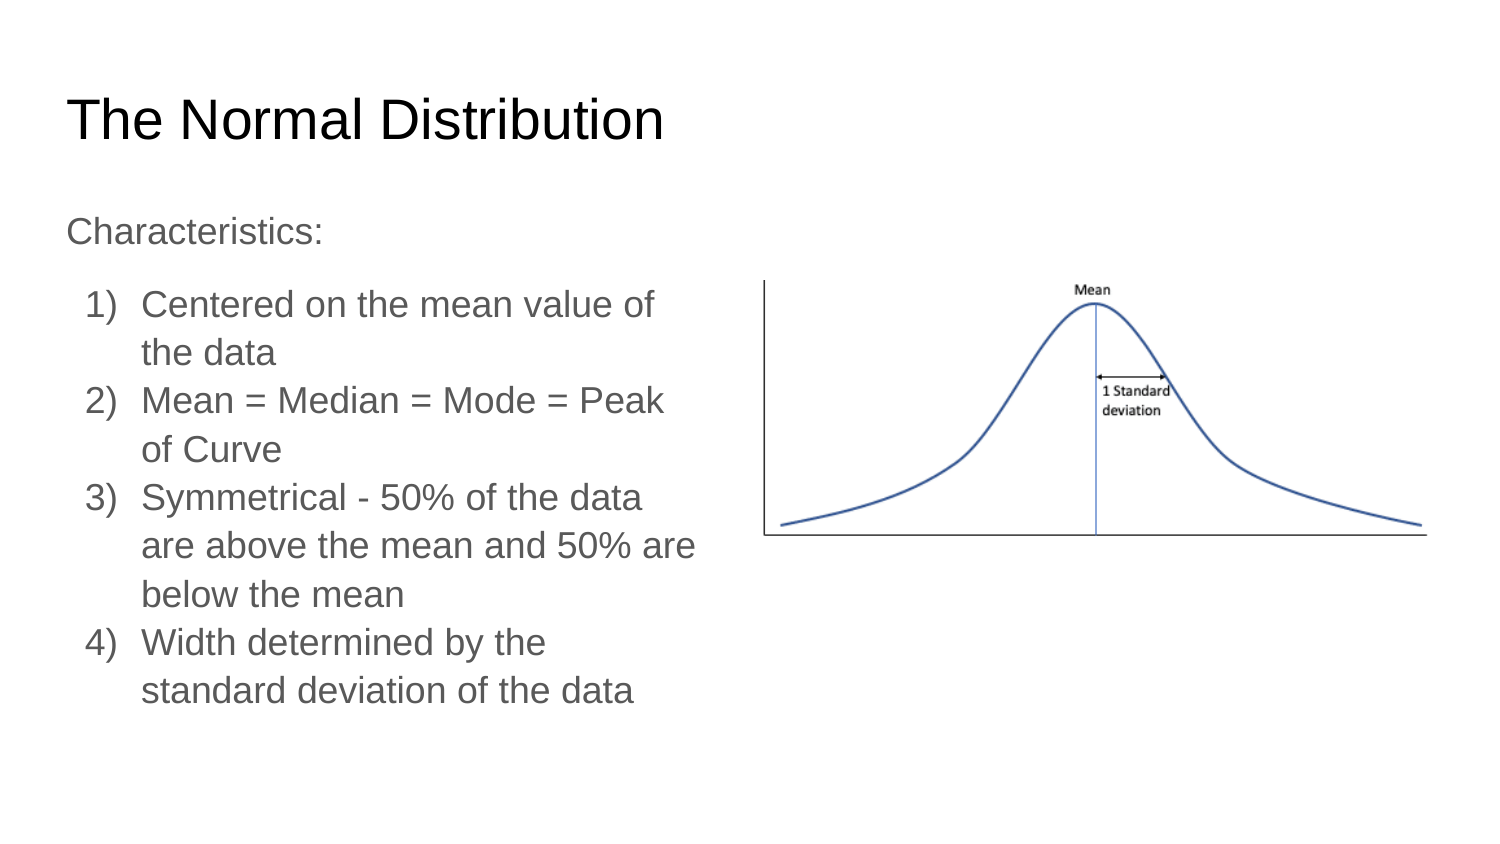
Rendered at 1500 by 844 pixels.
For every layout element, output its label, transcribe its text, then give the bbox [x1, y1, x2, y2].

list Characteristics: Centered on the mean value of the data Mean = Median = Mode = Peak of Curve Symmetrical - 50% of the data are above the mean and 50% are below the mean Width determined by the standard deviation of the data [51, 189, 713, 750]
picture [731, 280, 1472, 581]
title The Normal Distribution [51, 72, 1449, 167]
